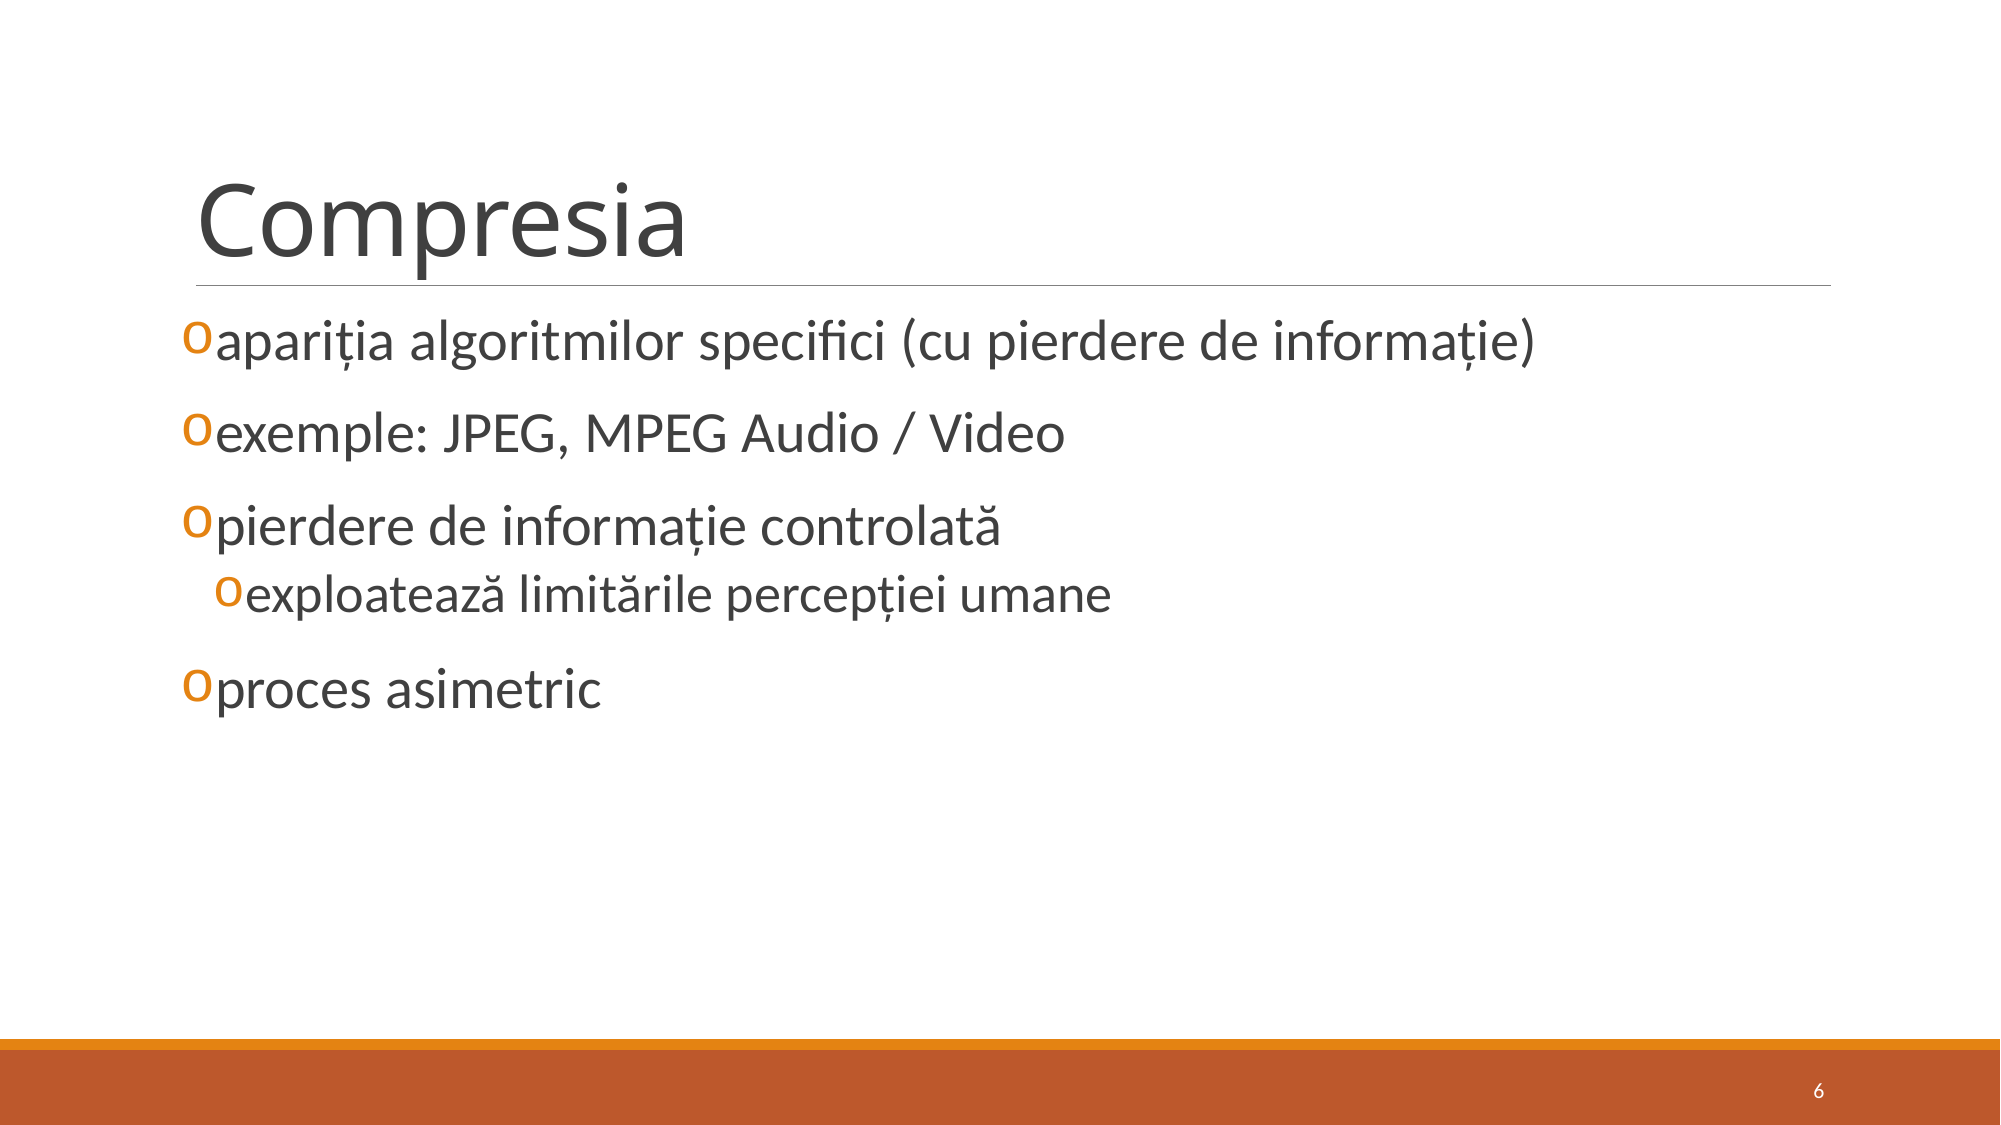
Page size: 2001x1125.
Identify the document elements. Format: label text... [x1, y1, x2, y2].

list apariția algoritmilor specifici (cu pierdere de informație) exemple: JPEG, MPEG Audio / Video pierdere de informație controlată exploatează limitările percepției umane proces asimetric [179, 302, 1830, 963]
slide_number 6 [1624, 1059, 1840, 1120]
title Compresia [179, 47, 1830, 285]
